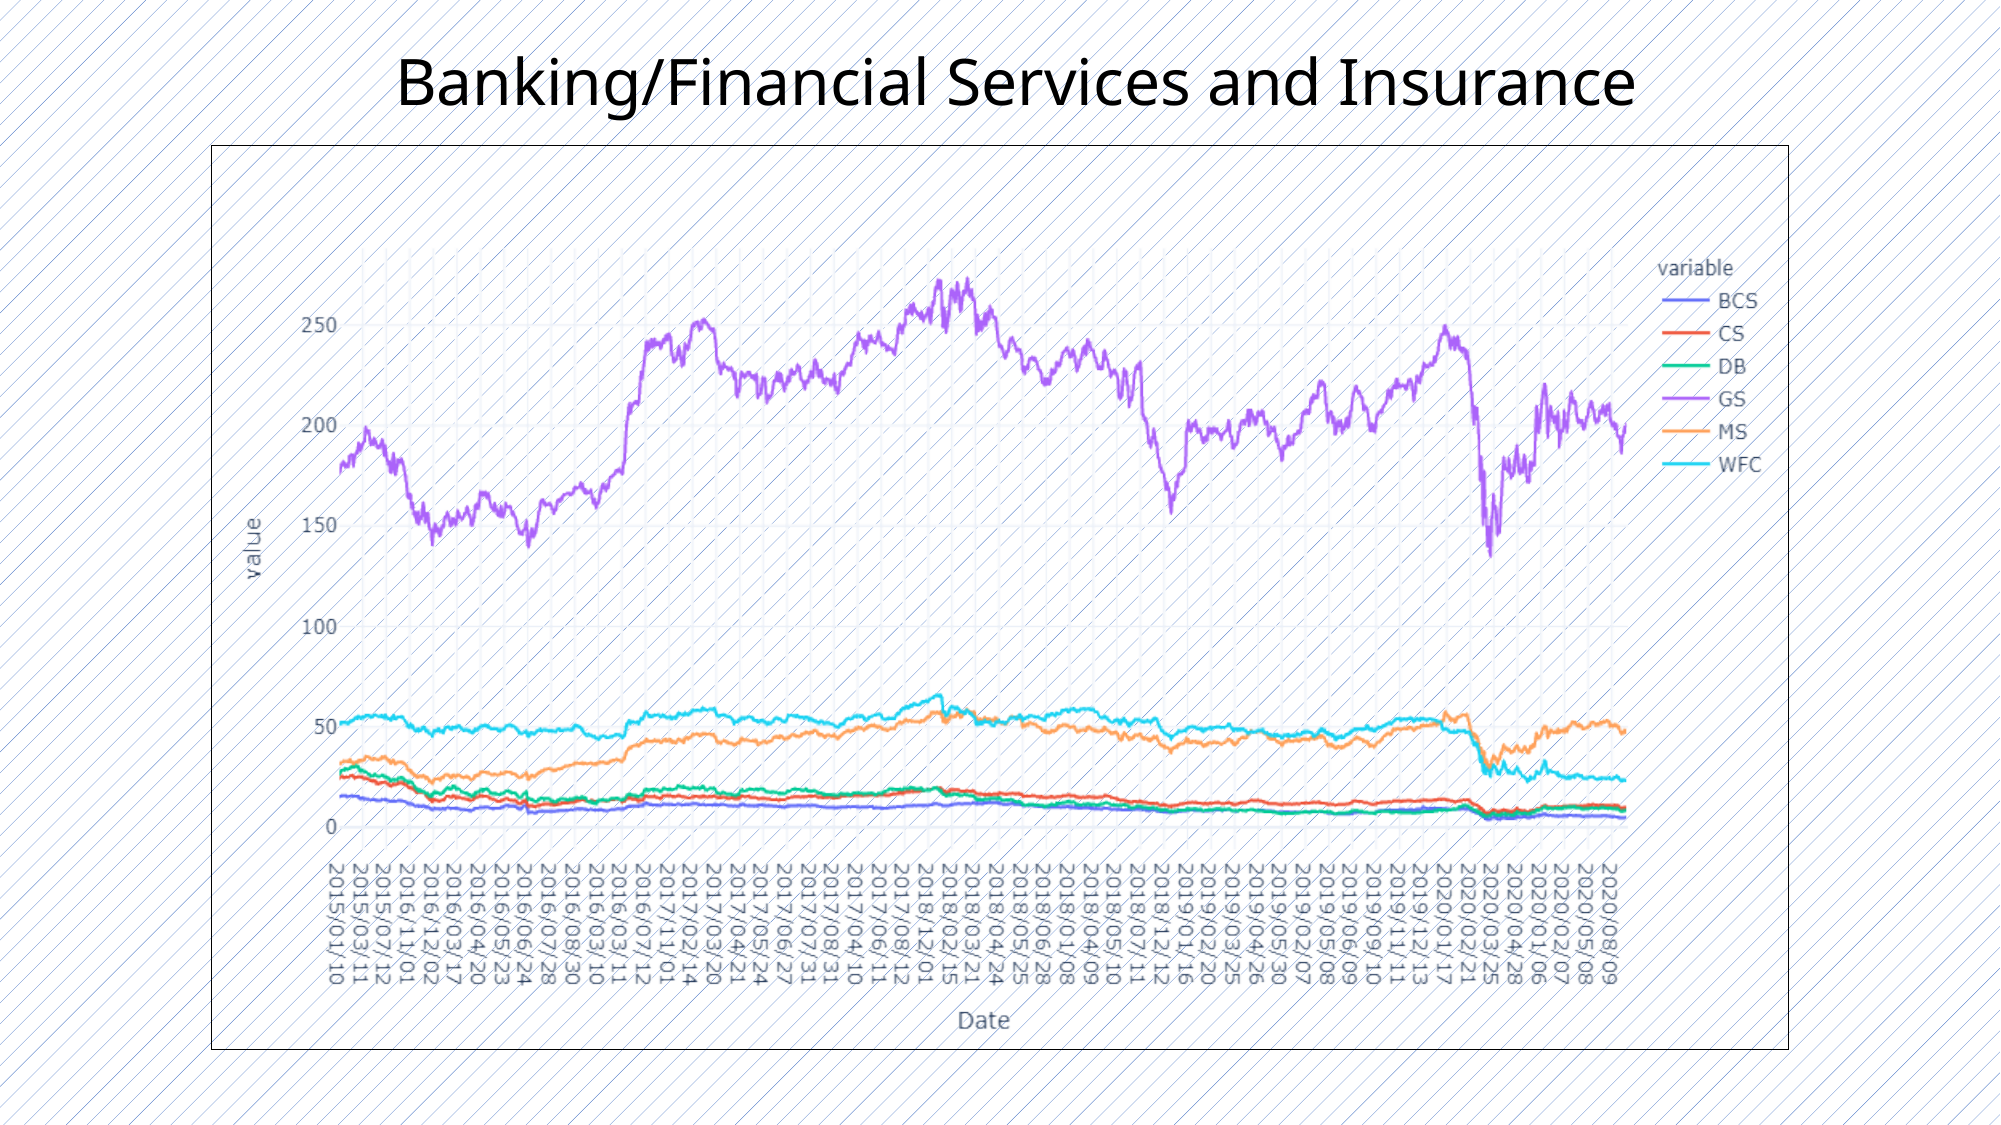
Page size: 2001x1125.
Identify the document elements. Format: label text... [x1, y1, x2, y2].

picture [211, 145, 1789, 1050]
title Banking/Financial Services and Insurance [266, 24, 1767, 145]
